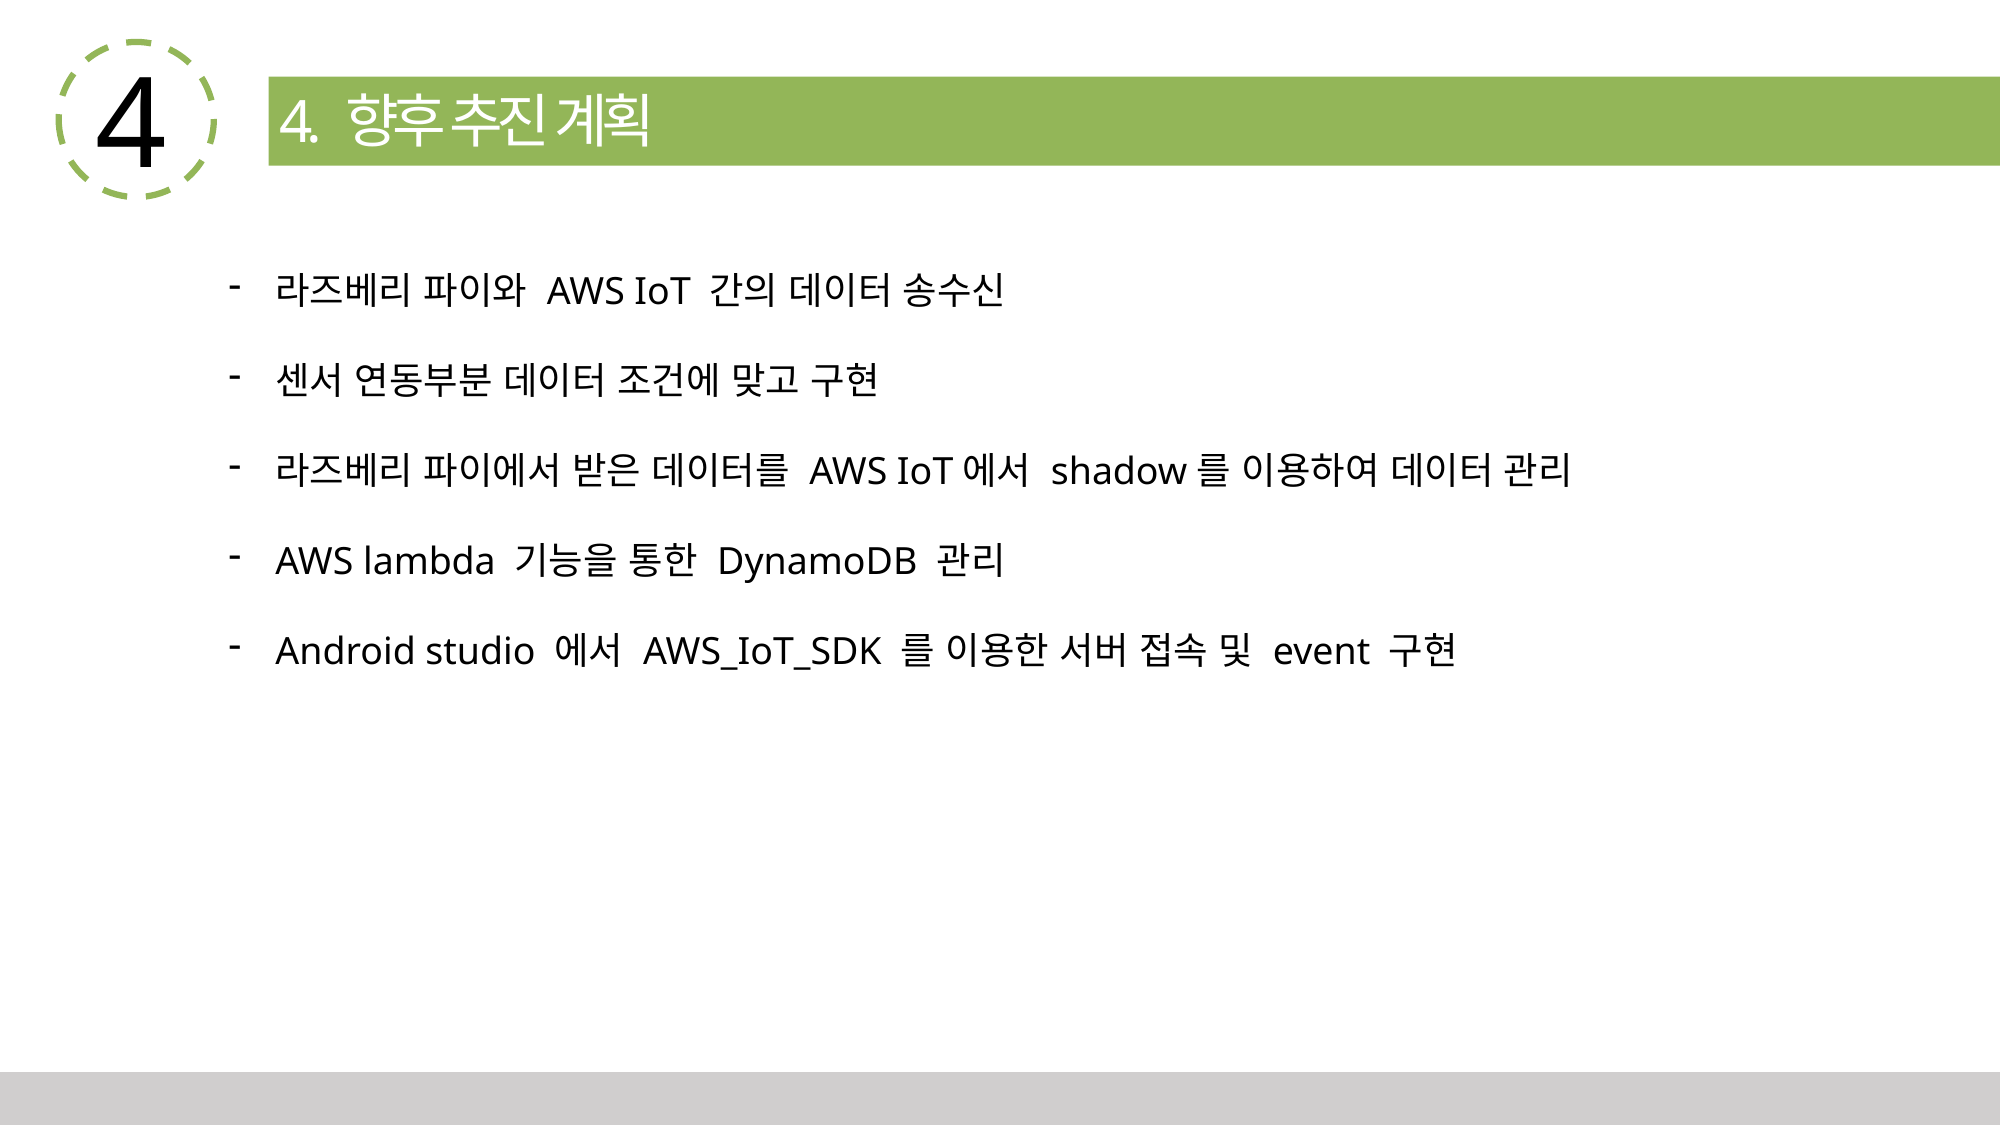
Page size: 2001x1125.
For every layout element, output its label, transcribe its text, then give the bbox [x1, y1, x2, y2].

text_box 라즈베리 파이와 AWS IoT 간의 데이터 송수신 센서 연동부분 데이터 조건에 맞고 구현 라즈베리 파이에서 받은 데이터를 AWS IoT에서 shadow를 이용하여 데이터 관리 AWS lambda 기능을 통한 DynamoDB 관리 Android studio 에서 AWS_IoT_SDK 를 이용한 서버 접속 및 event 구현 [213, 259, 1925, 680]
text_box 4. 향후 추진 계획 [264, 77, 670, 162]
text_box [0, 1071, 2000, 1125]
text_box [268, 76, 2000, 167]
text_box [51, 34, 221, 205]
